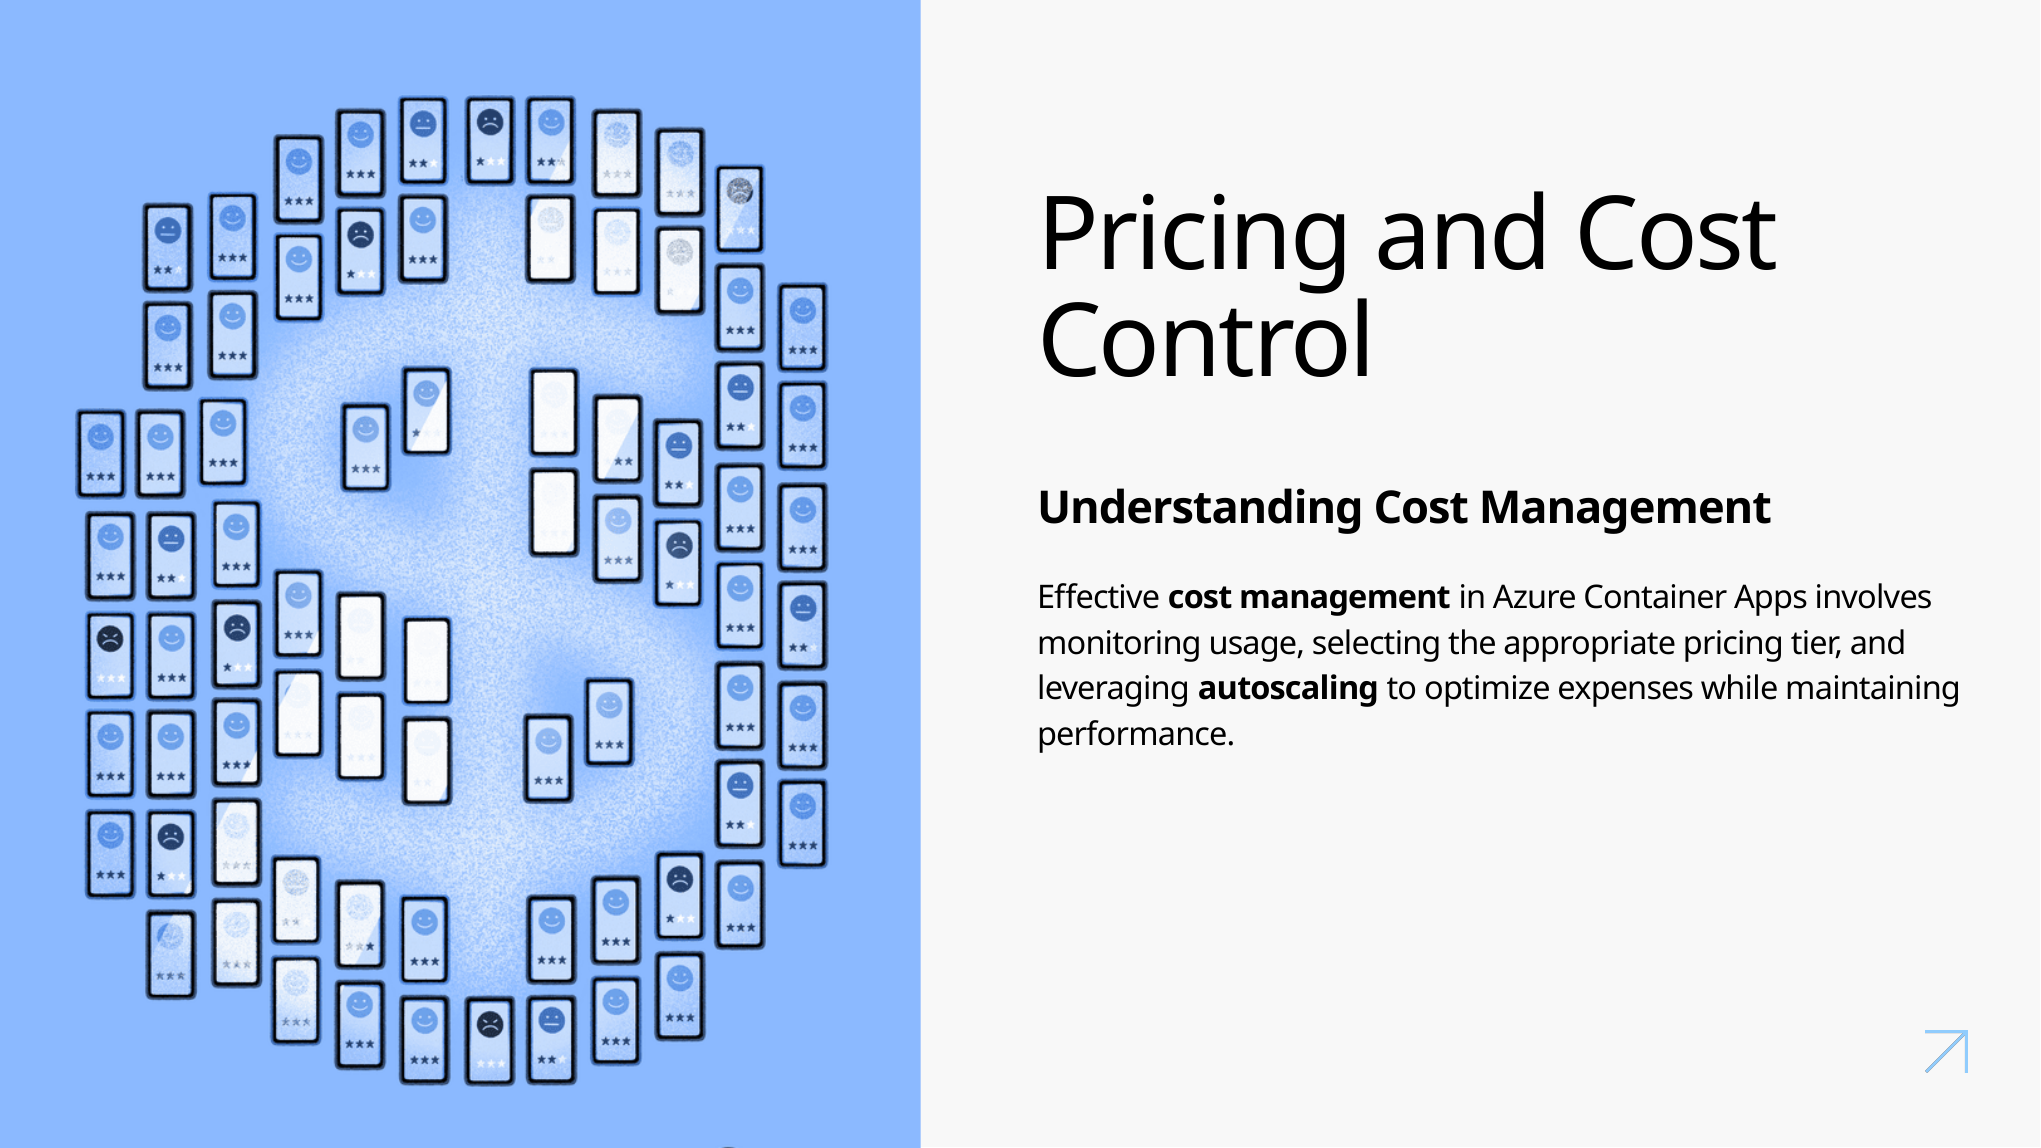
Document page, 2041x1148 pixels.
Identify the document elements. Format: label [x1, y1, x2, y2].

text_box [1925, 1030, 1968, 1073]
picture [0, 0, 921, 1148]
text_box [1036, 182, 1966, 751]
